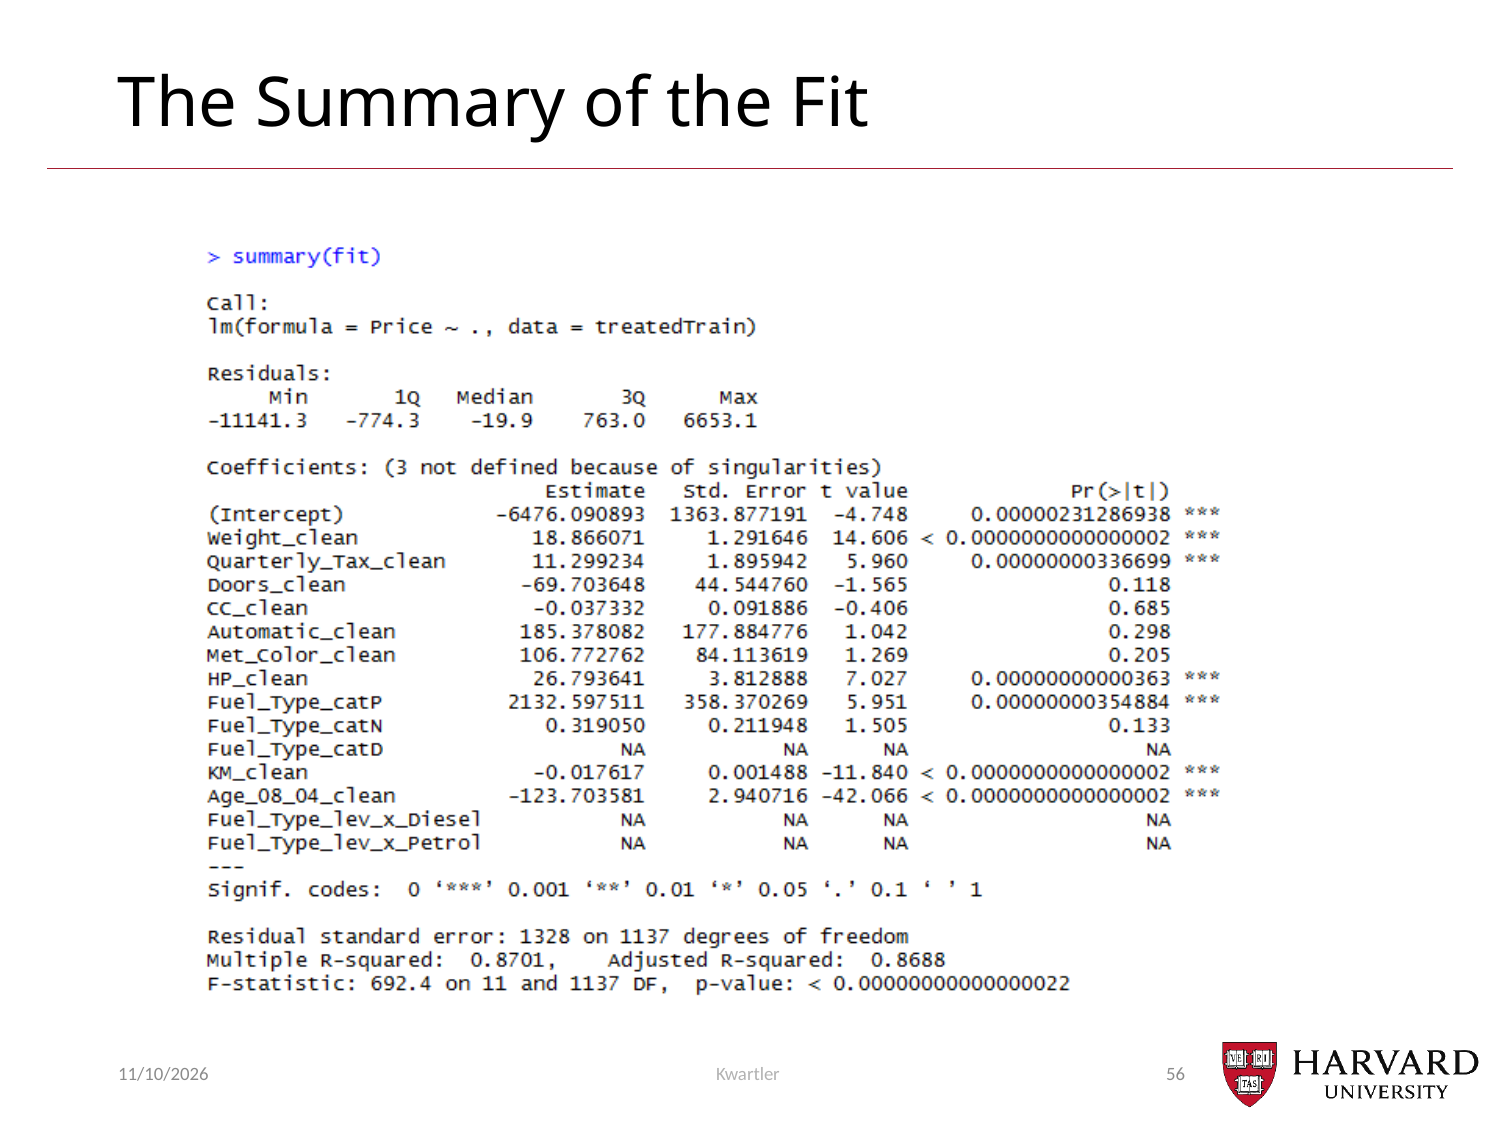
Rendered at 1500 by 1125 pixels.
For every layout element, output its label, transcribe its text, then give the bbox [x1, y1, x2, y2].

slide_number 56 [1059, 1042, 1200, 1103]
picture [200, 243, 1237, 1003]
title The Summary of the Fit [103, 59, 1397, 157]
footer Kwartler [496, 1042, 1004, 1103]
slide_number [103, 1042, 441, 1103]
picture [1200, 1024, 1500, 1125]
